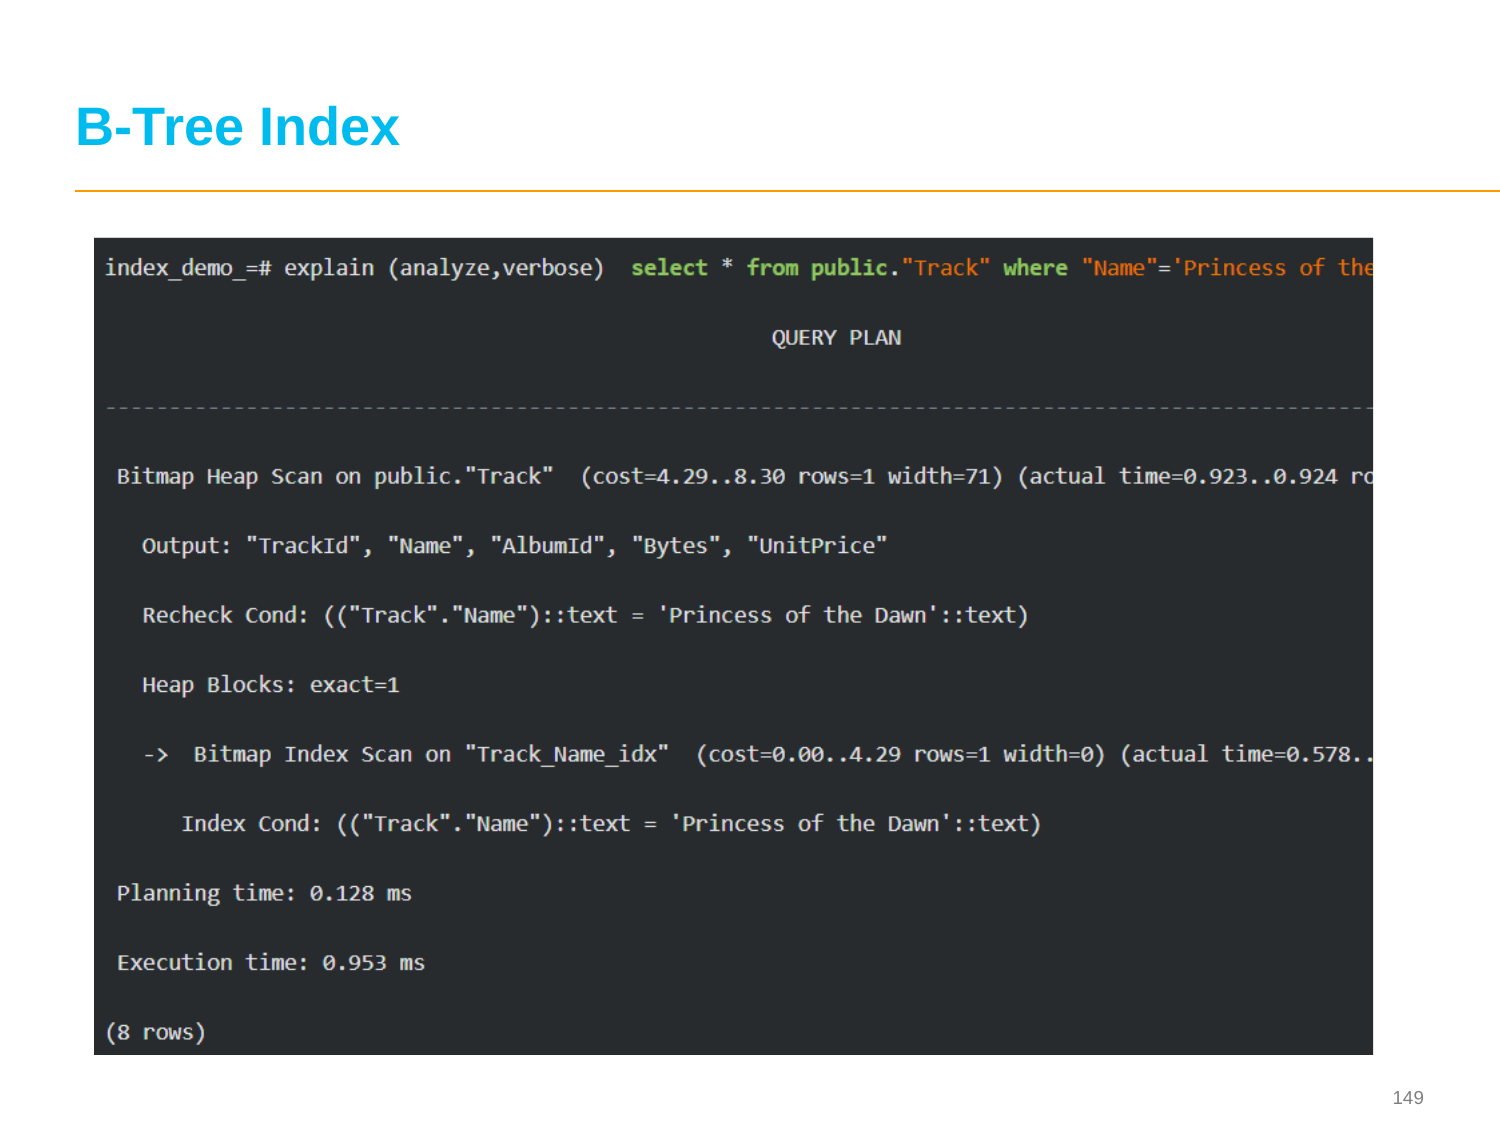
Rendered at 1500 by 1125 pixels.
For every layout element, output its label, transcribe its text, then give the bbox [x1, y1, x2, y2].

picture [93, 234, 1374, 1055]
title B-Tree Index [75, 27, 1422, 157]
